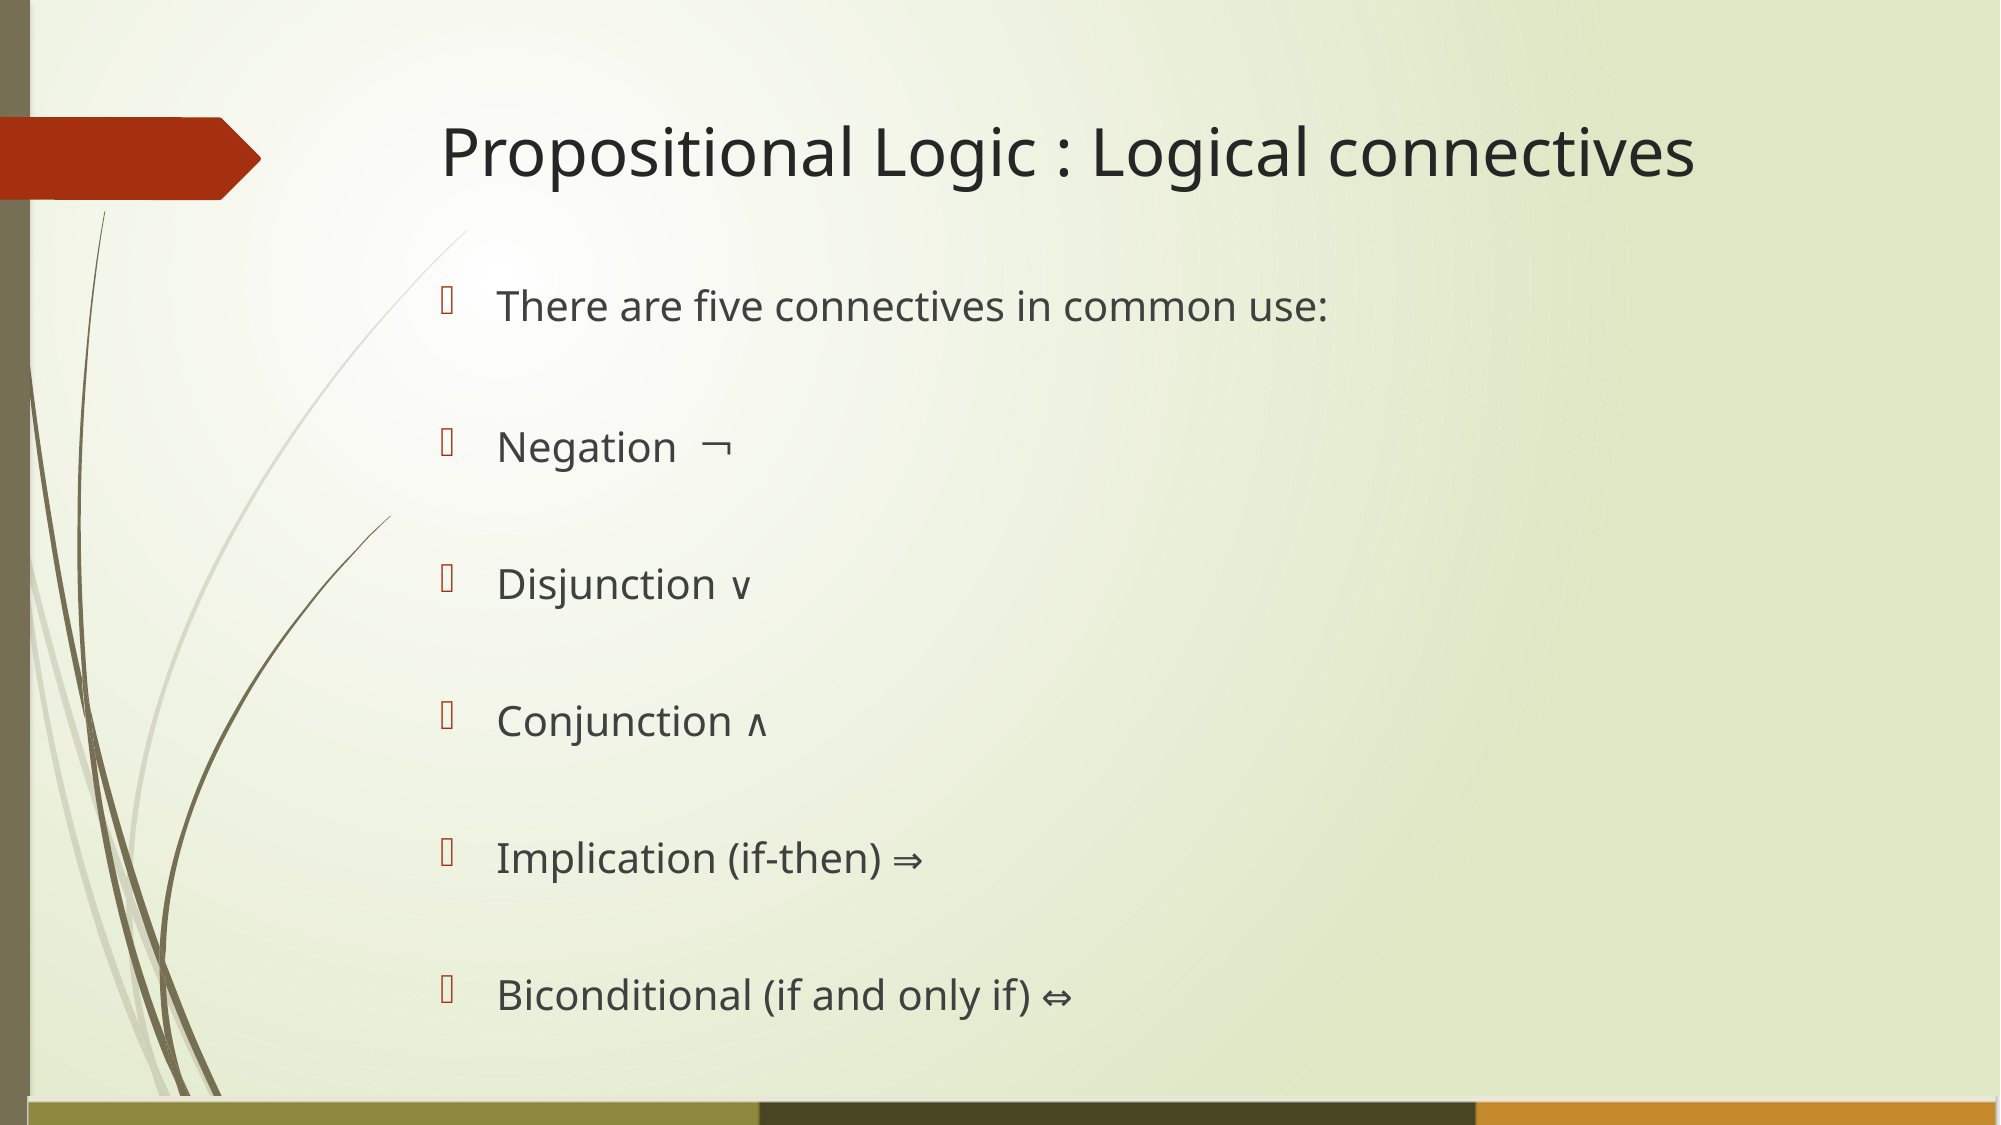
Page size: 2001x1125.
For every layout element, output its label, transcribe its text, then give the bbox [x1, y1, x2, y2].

title Propositional Logic : Logical connectives [425, 102, 1888, 271]
list There are five connectives in common use: Negation ￢ Disjunction ∨ Conjunction ∧ Implication (if-then) ⇒ Biconditional (if and only if) ⇔ [425, 271, 1927, 1060]
picture [27, 1096, 2000, 1125]
